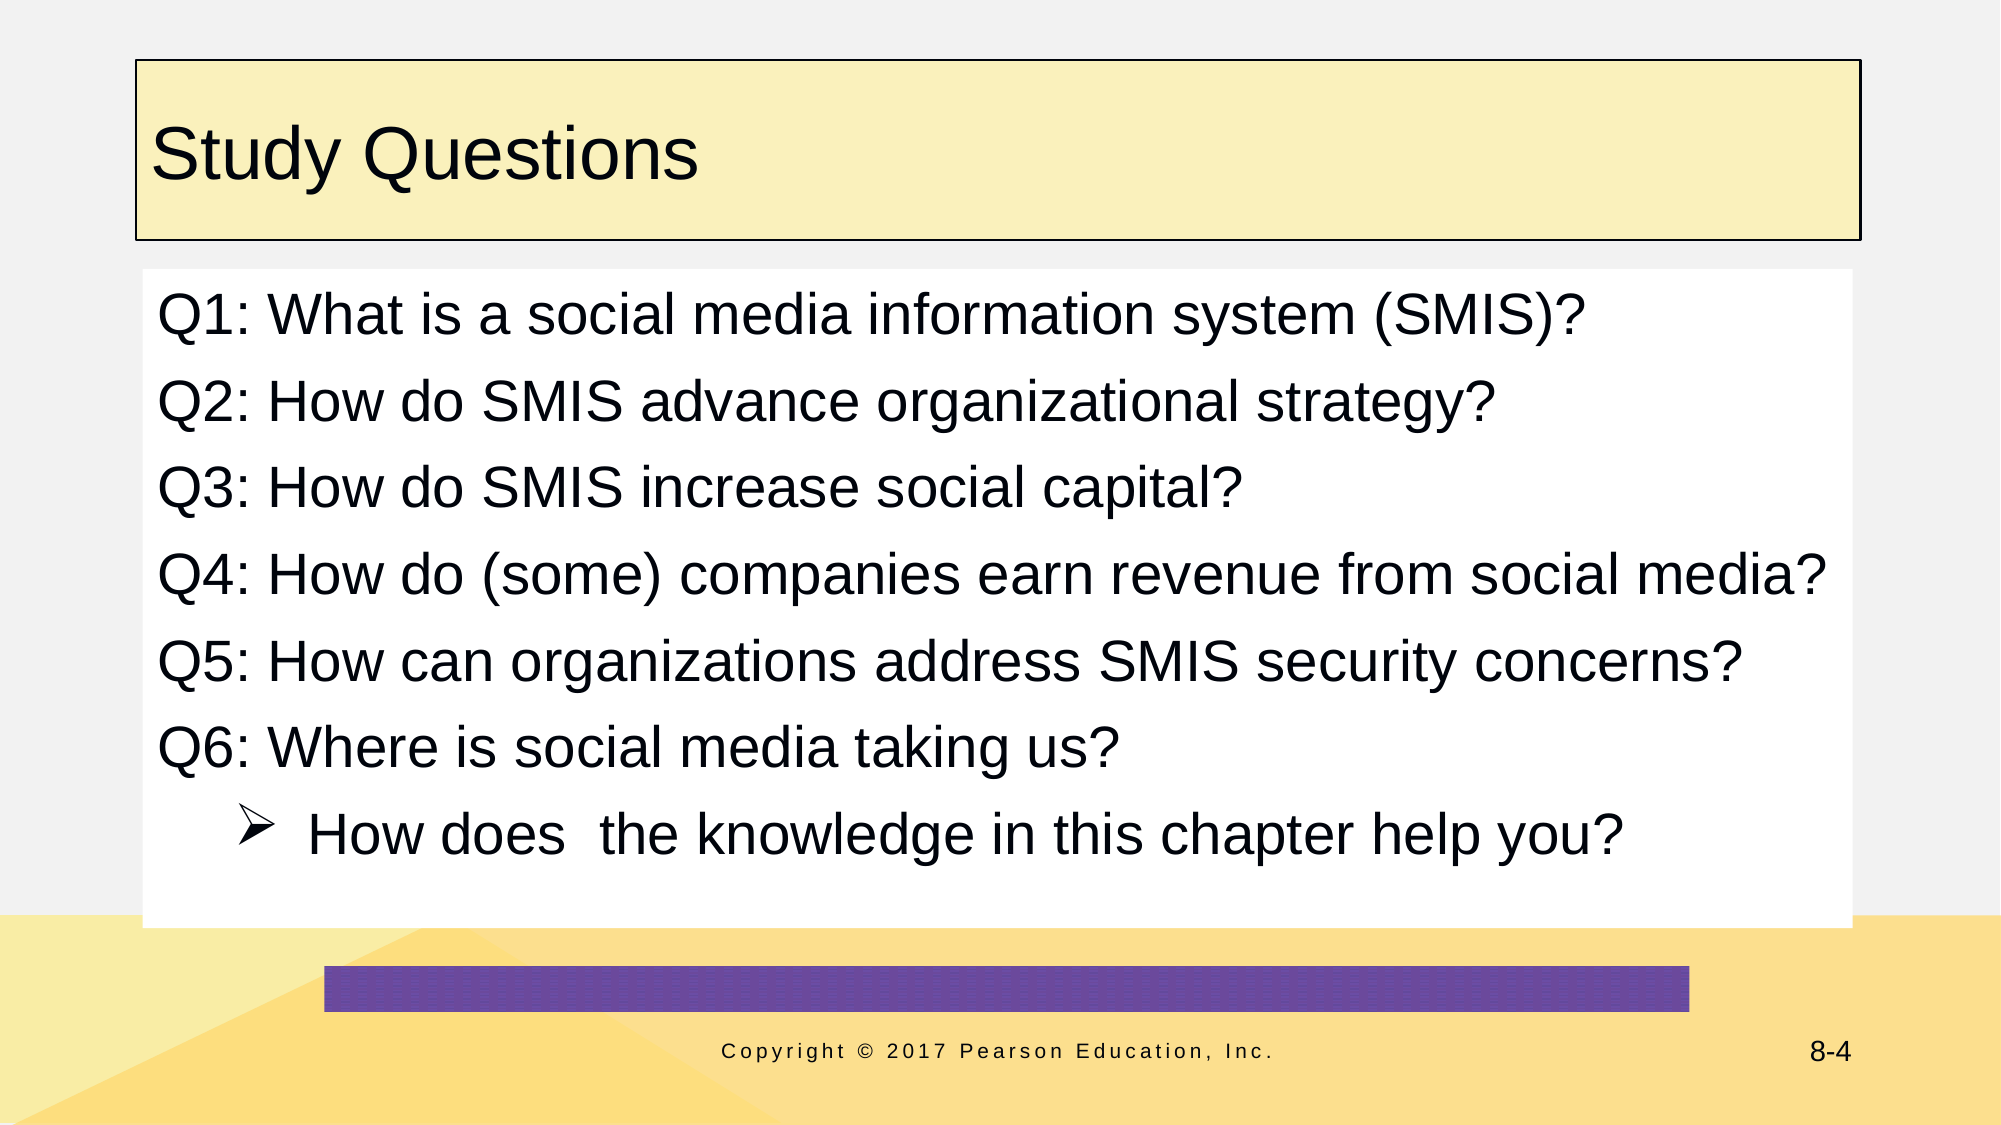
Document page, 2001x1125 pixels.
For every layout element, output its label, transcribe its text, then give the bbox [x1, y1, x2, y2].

title Study Questions [135, 59, 1862, 241]
list Q1: What is a social media information system (SMIS)? Q2: How do SMIS advance organizational strategy? Q3: How do SMIS increase social capital? Q4: How do (some) companies earn revenue from social media? Q5: How can organizations address SMIS security concerns? Q6: Where is social media taking us? How does the knowledge in this chapter help you? [142, 268, 1853, 929]
footer Copyright © 2017 Pearson Education, Inc. [326, 1025, 1677, 1075]
